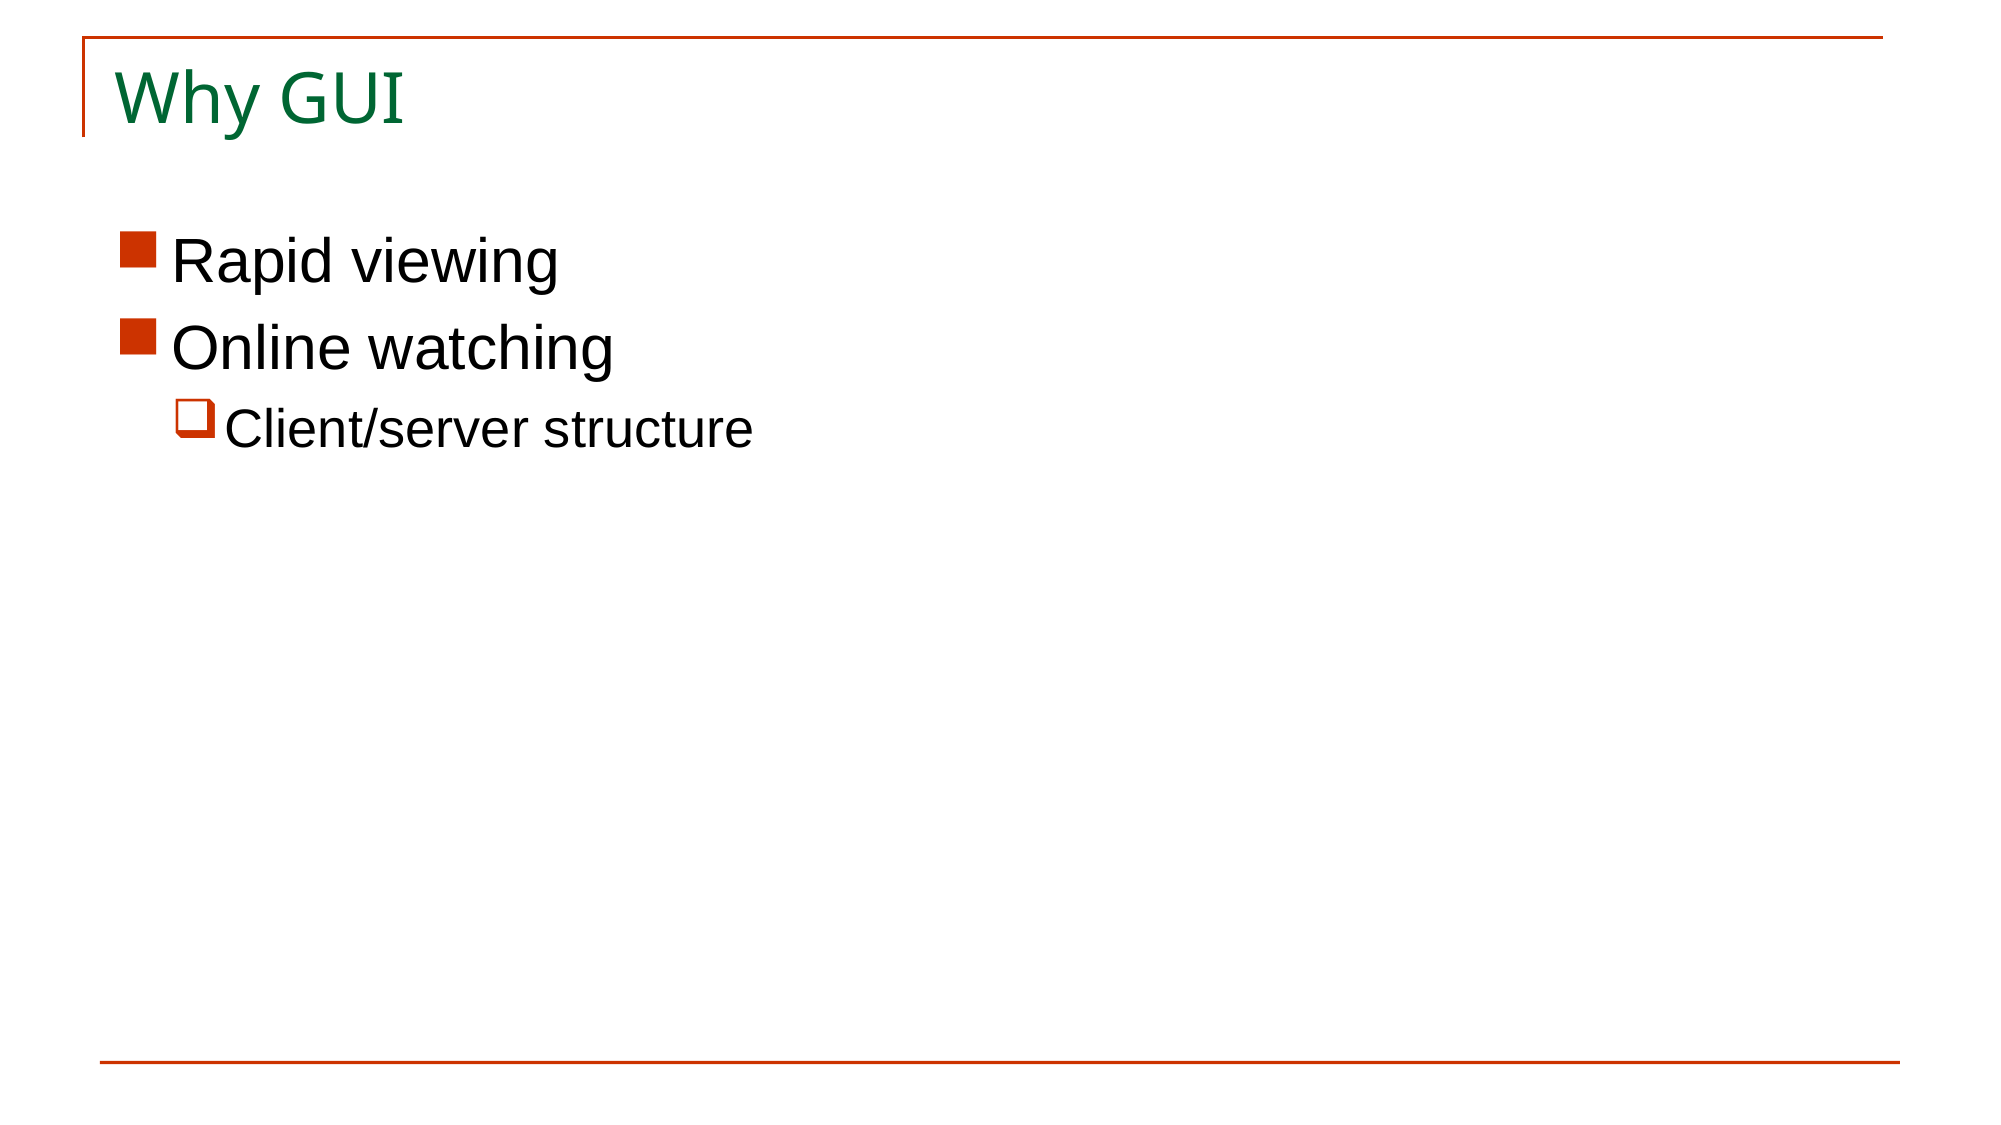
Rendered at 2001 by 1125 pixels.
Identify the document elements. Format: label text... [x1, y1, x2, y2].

list Rapid viewing Online watching Client/server structure [99, 212, 1900, 1063]
title Why GUI [99, 45, 1900, 163]
